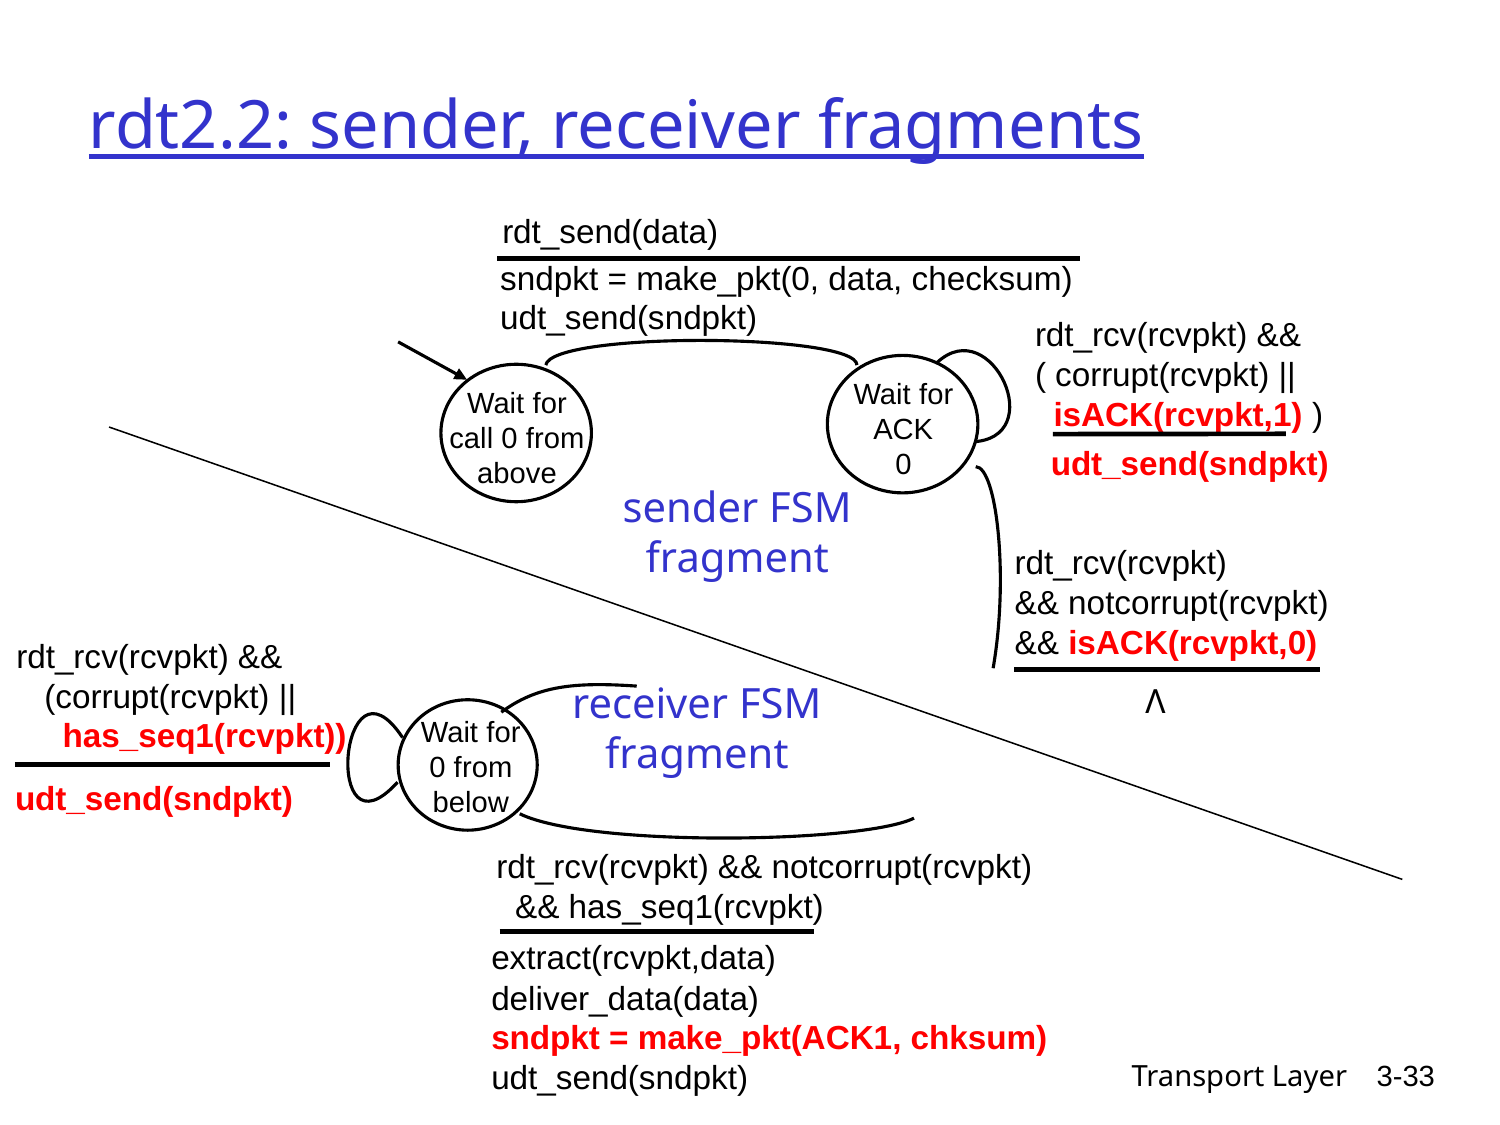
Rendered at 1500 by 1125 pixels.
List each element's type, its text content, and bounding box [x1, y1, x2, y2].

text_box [816, 355, 991, 425]
text_box extract(rcvpkt,data) deliver_data(data) sndpkt = make_pkt(ACK1, chksum) udt_send(sndpkt) [476, 929, 1162, 1044]
text_box sndpkt = make_pkt(0, data, checksum) udt_send(sndpkt) [485, 249, 1096, 315]
text_box udt_send(sndpkt) [0, 769, 103, 837]
title rdt2.2: sender, receiver fragments [73, 28, 1349, 216]
text_box [547, 340, 840, 366]
text_box rdt_rcv(rcvpkt) && notcorrupt(rcvpkt) && has_seq1(rcvpkt) [481, 888, 1128, 929]
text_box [429, 363, 605, 425]
text_box Transport Layer [887, 1049, 1339, 1125]
text_box rdt_rcv(rcvpkt) && ( corrupt(rcvpkt) || isACK(rcvpkt,1) ) [1020, 305, 1466, 400]
text_box rdt_send(data) [487, 203, 771, 250]
text_box [995, 367, 1010, 425]
text_box 3-33 [1339, 1049, 1450, 1125]
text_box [397, 341, 468, 380]
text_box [108, 426, 1403, 880]
text_box rdt_rcv(rcvpkt) && (corrupt(rcvpkt) || has_seq1(rcvpkt)) [1, 627, 103, 732]
